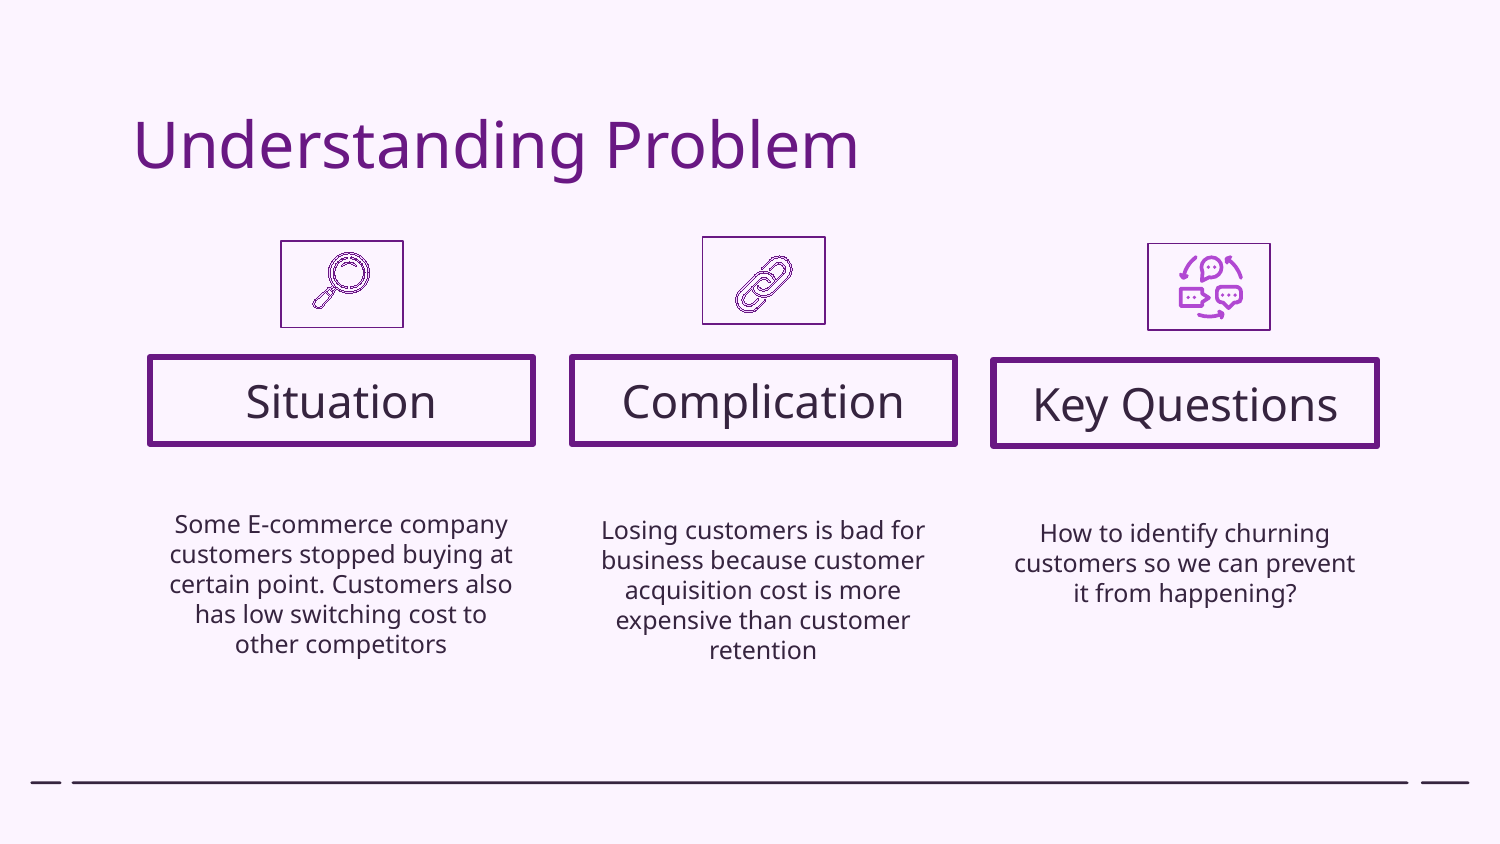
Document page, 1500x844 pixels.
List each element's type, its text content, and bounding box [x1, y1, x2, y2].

subtitle Some E-commerce company customers stopped buying at certain point. Customers also has low switching cost to other competitors [149, 493, 534, 685]
title Key Questions [993, 359, 1377, 447]
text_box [280, 240, 404, 328]
title Understanding Problem [116, 88, 1383, 182]
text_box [1147, 243, 1271, 331]
subtitle How to identify churning customers so we can prevent it from happening? [993, 502, 1377, 688]
title Complication [571, 357, 955, 444]
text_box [702, 236, 826, 325]
title Situation [149, 357, 534, 444]
subtitle Losing customers is bad for business because customer acquisition cost is more expensive than customer retention [571, 499, 955, 685]
